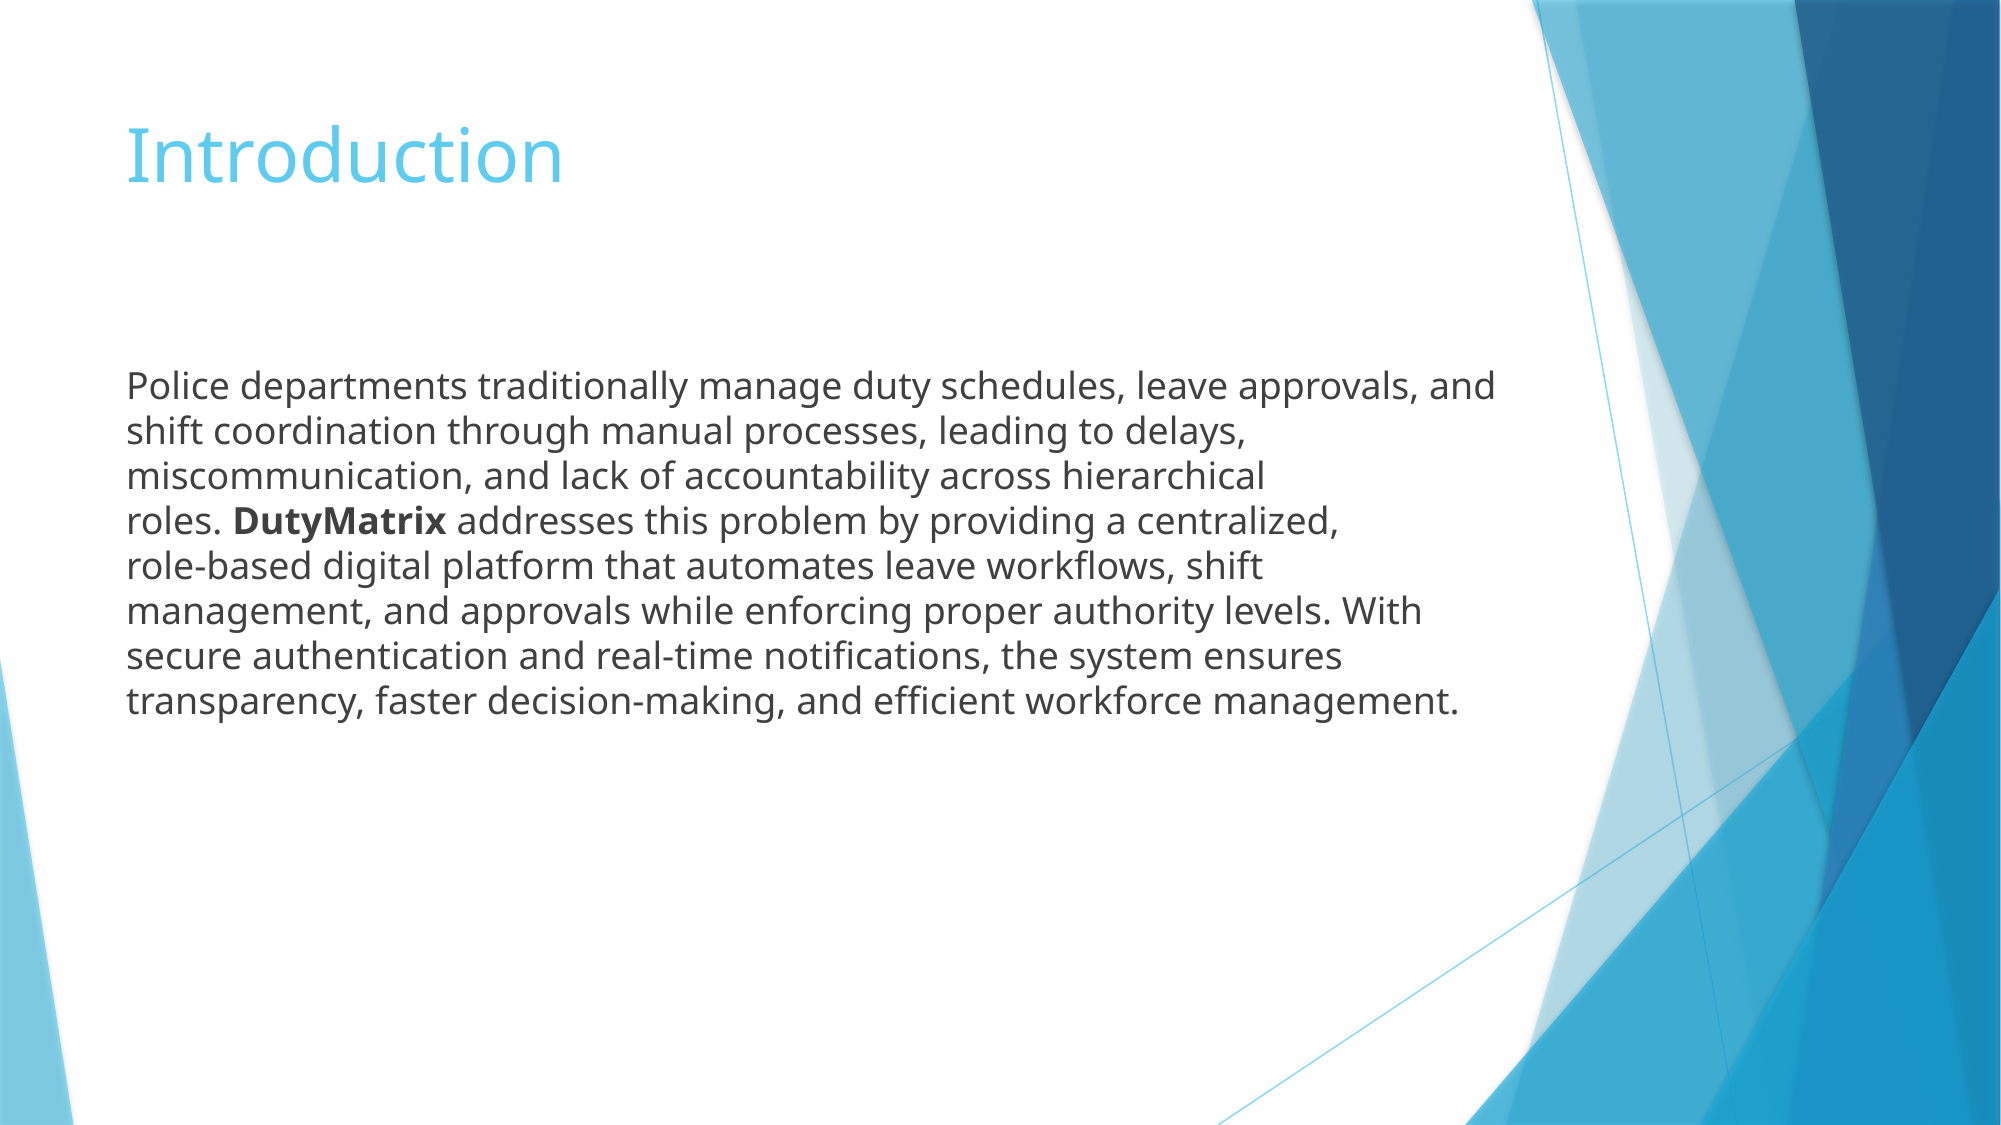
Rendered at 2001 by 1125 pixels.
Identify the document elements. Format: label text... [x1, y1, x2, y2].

title Introduction [111, 99, 1522, 317]
list Police departments traditionally manage duty schedules, leave approvals, and shift coordination through manual processes, leading to delays, miscommunication, and lack of accountability across hierarchical roles. DutyMatrix addresses this problem by providing a centralized, role‑based digital platform that automates leave workflows, shift management, and approvals while enforcing proper authority levels. With secure authentication and real‑time notifications, the system ensures transparency, faster decision‑making, and efficient workforce management. [111, 354, 1522, 992]
